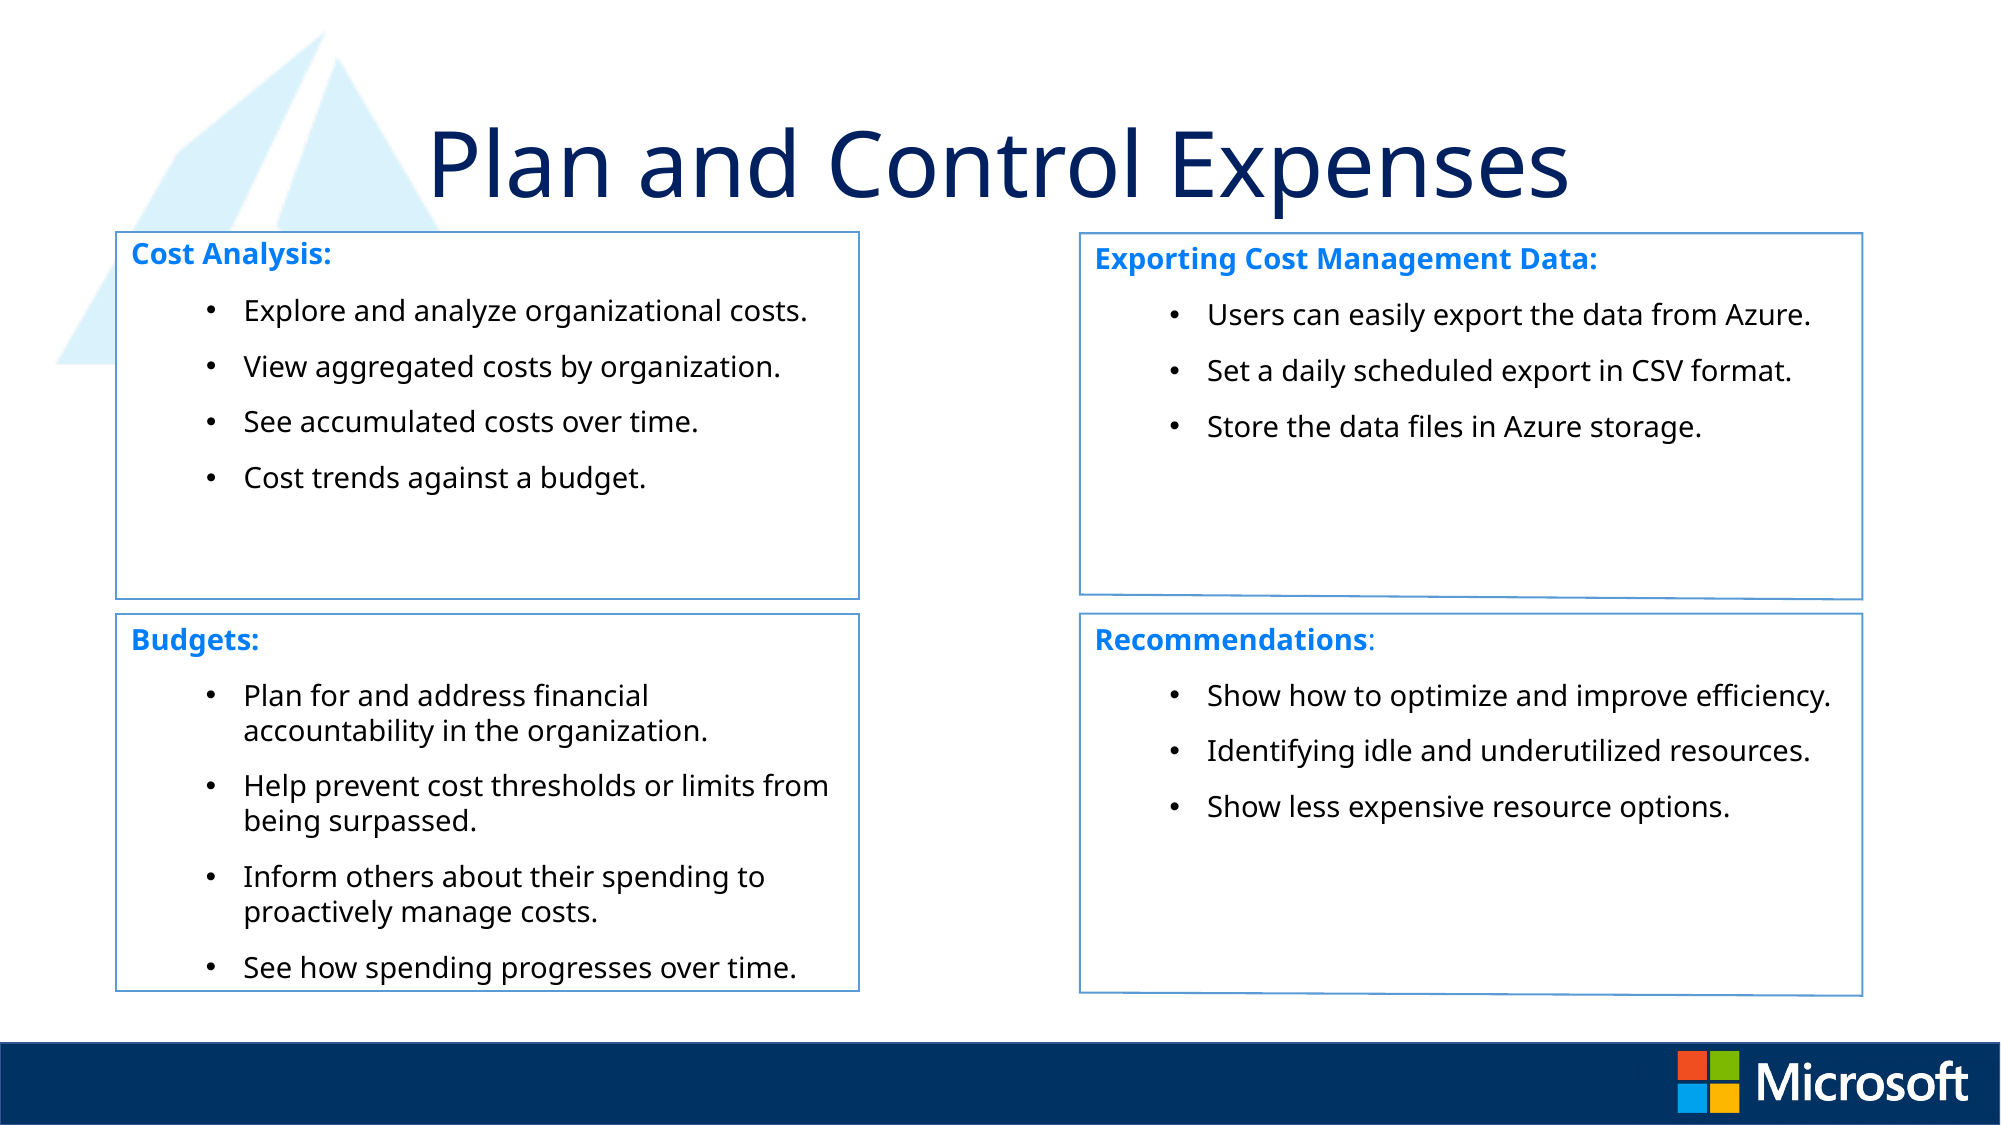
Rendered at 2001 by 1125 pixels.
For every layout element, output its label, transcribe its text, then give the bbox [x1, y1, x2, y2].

list Cost Analysis: Explore and analyze organizational costs. View aggregated costs by organization. See accumulated costs over time. Cost trends against a budget. [115, 231, 860, 600]
text_box Exporting Cost Management Data: Users can easily export the data from Azure. Set a daily scheduled export in CSV format. Store the data files in Azure storage. [1078, 232, 1864, 601]
text_box Budgets: Plan for and address financial accountability in the organization. Help prevent cost thresholds or limits from being surpassed. Inform others about their spending to proactively manage costs. See how spending progresses over time. [115, 613, 860, 992]
picture [1637, 1013, 2001, 1125]
title Plan and Control Expenses [137, 58, 1863, 277]
text_box Recommendations: Show how to optimize and improve efficiency. Identifying idle and underutilized resources. Show less expensive resource options. [1078, 612, 1864, 997]
